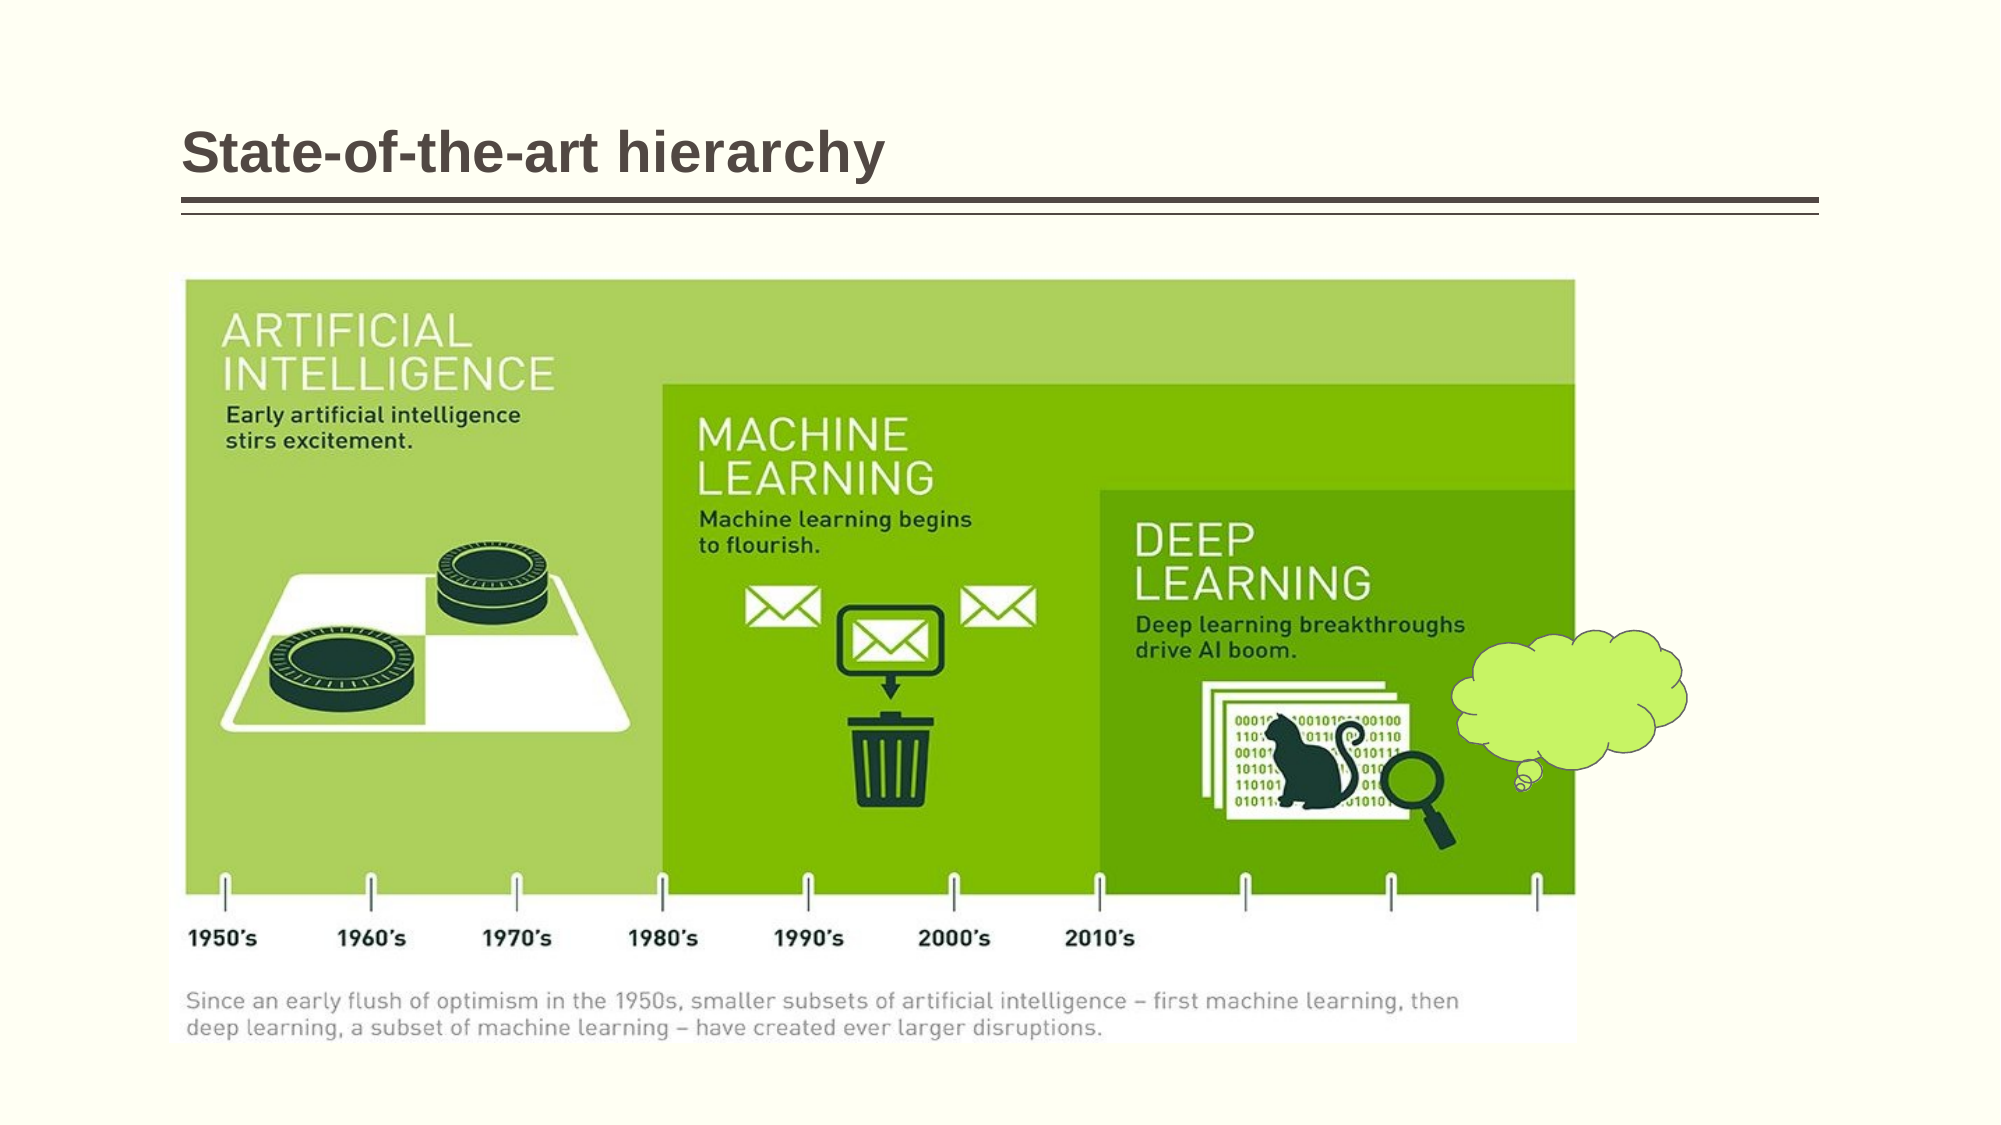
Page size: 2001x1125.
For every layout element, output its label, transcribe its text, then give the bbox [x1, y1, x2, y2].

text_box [169, 272, 1688, 1043]
title State-of-the-art hierarchy [181, 12, 1819, 193]
